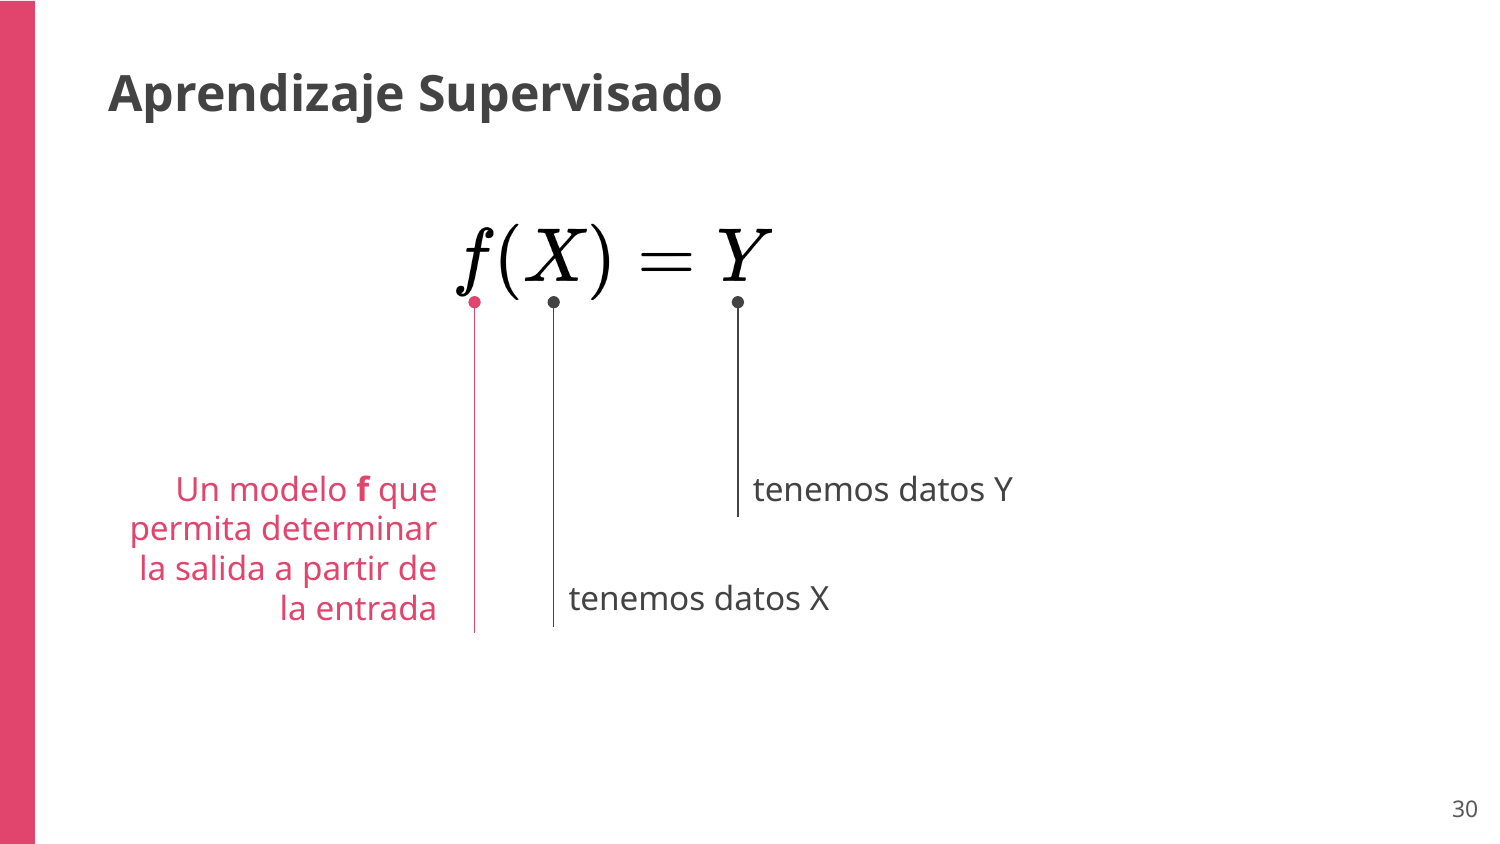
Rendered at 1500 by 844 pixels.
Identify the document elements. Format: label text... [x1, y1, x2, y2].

text_box Aprendizaje Supervisado [93, 46, 1387, 135]
slide_number ‹#› [1403, 779, 1494, 844]
text_box Un modelo f que permita determinar la salida a partir de la entrada [93, 452, 453, 518]
picture [452, 214, 773, 304]
text_box tenemos datos X [559, 562, 898, 627]
text_box tenemos datos Y [743, 452, 1083, 518]
